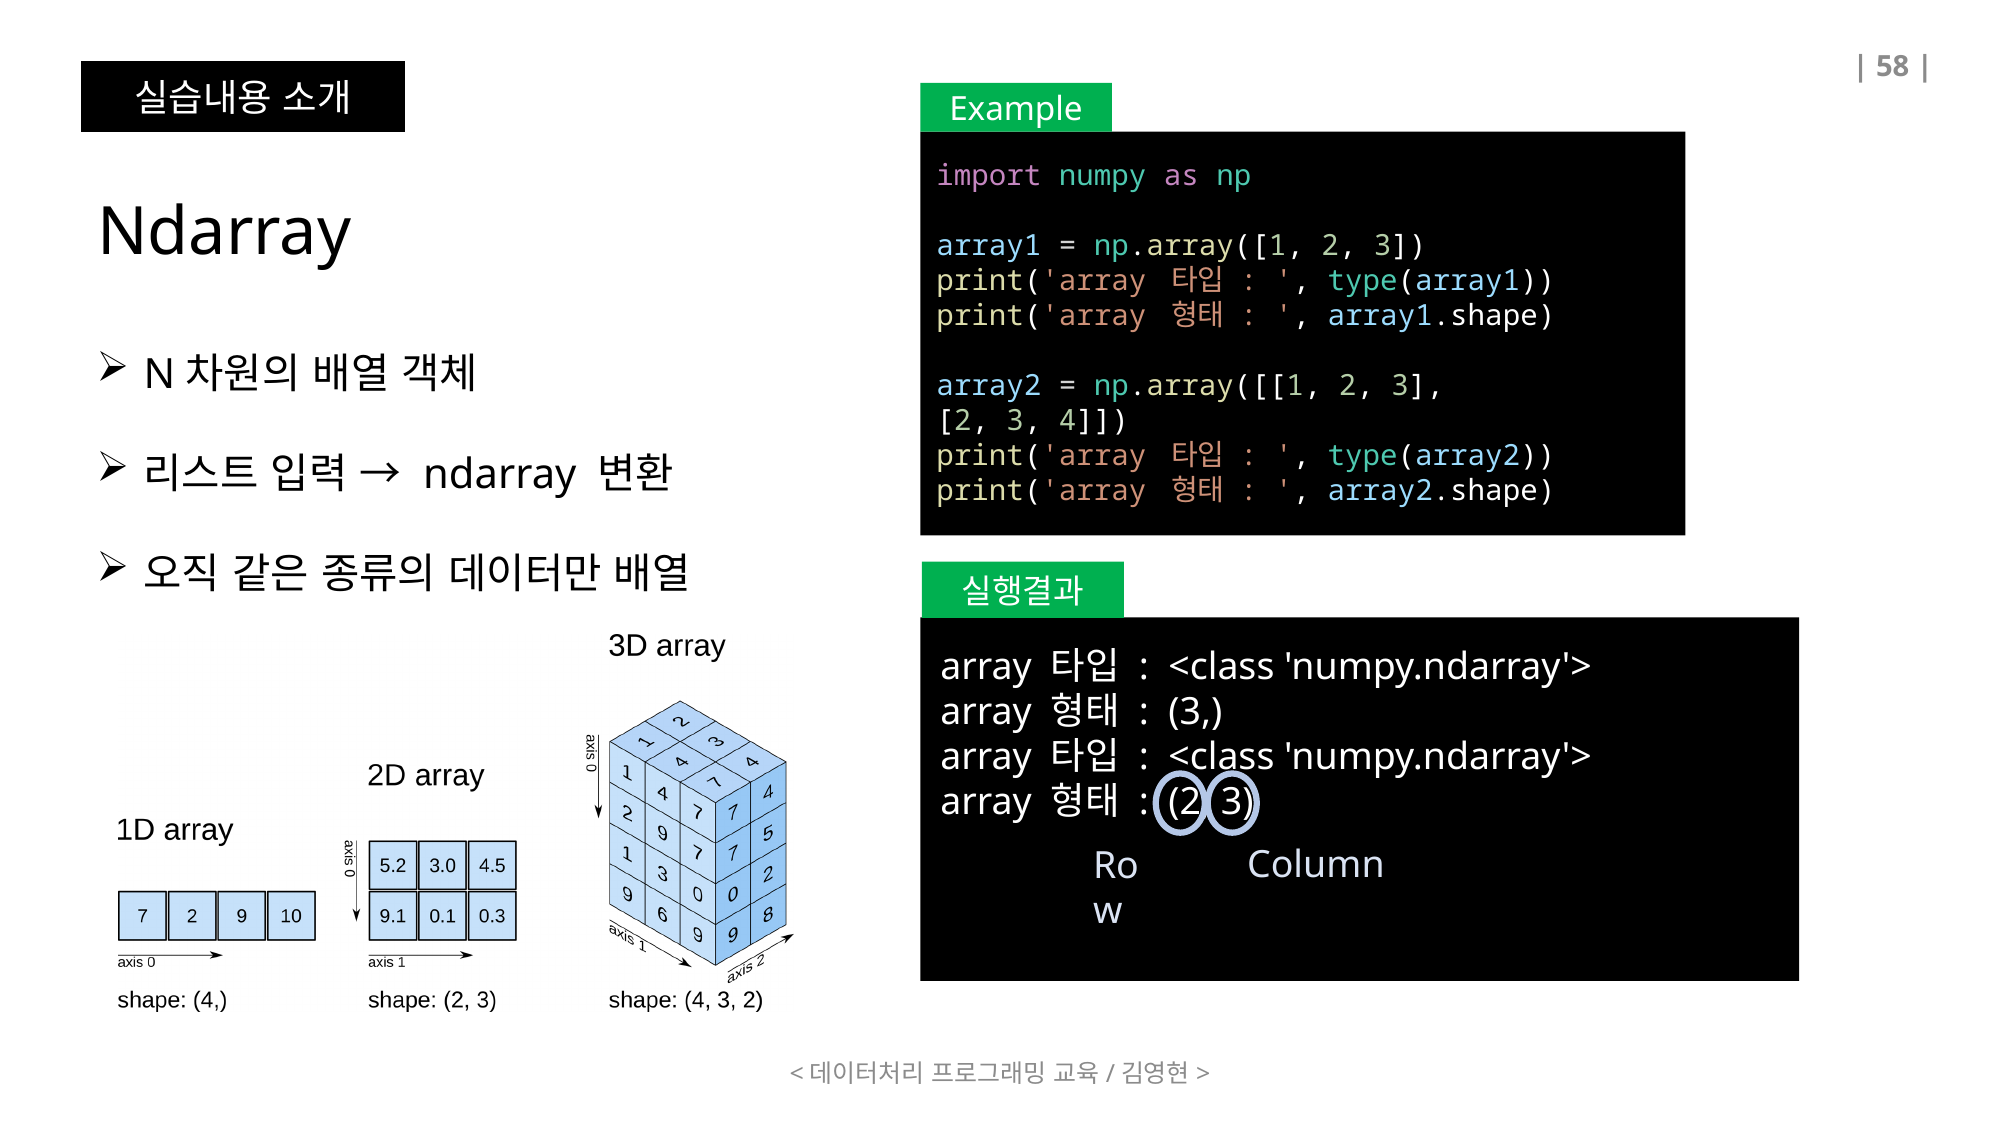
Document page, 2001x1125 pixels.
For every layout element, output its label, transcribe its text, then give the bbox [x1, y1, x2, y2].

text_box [81, 61, 1543, 276]
text_box Row [1078, 834, 1182, 939]
text_box array 타입 : <class 'numpy.ndarray'> array 형태 : (3,) array 타입 : <class 'numpy.ndarray'> array 형태 : (2, 3) [925, 634, 1686, 830]
slide_number | 58 | [1497, 37, 1948, 98]
footer <데이터처리 프로그래밍 교육/김영현> [662, 1042, 1338, 1103]
text_box Column [1232, 832, 1418, 893]
text_box [1206, 772, 1258, 834]
text_box N차원의 배열 객체 리스트 입력 → ndarray 변환 오직 같은 종류의 데이터만 배열 [81, 289, 961, 604]
picture [118, 634, 794, 1012]
text_box [1543, 131, 1687, 536]
text_box [919, 616, 1800, 982]
text_box import numpy as np array1 = np.array([1, 2, 3]) print('array 타입 : ', type(array1)) print('array 형태 : ', array1.shape) array2 = np.array([[1, 2, 3],[2, 3, 4]]) print('array 타입 : ', type(array2)) print('array 형태 : ', array2.shape) [921, 149, 1630, 549]
text_box [1154, 772, 1206, 834]
text_box 실행결과 [921, 561, 1124, 618]
